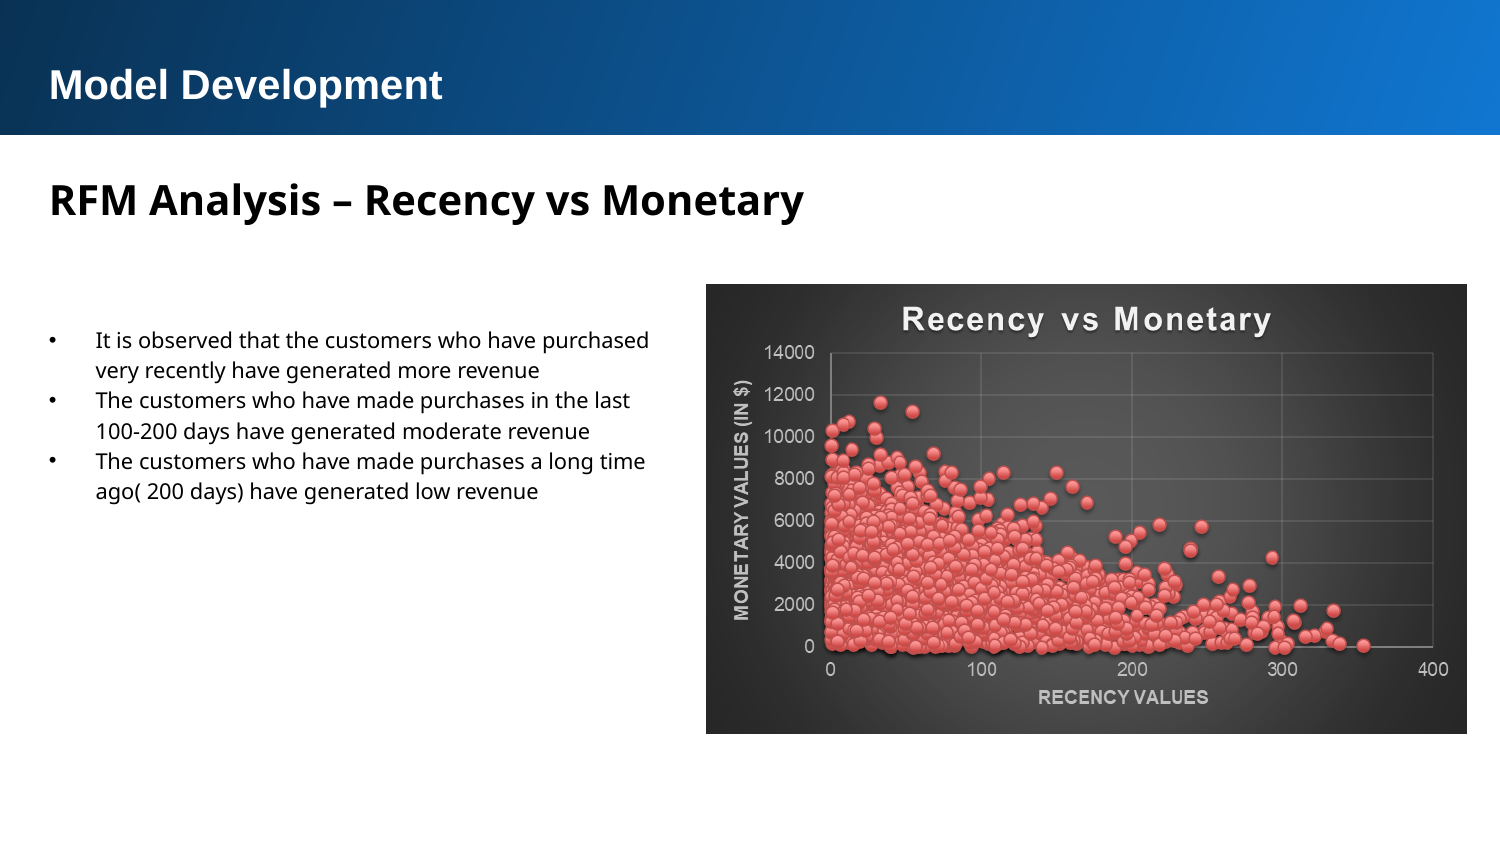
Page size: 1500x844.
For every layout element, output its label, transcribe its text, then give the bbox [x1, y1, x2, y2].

text_box RFM Analysis – Recency vs Monetary [33, 151, 1439, 240]
text_box Model Development [33, 43, 1439, 124]
text_box It is observed that the customers who have purchased very recently have generated more revenue The customers who have made purchases in the last 100-200 days have generated moderate revenue The customers who have made purchases a long time ago( 200 days) have generated low revenue [33, 308, 696, 519]
picture [706, 284, 1467, 735]
text_box [0, 0, 1500, 135]
